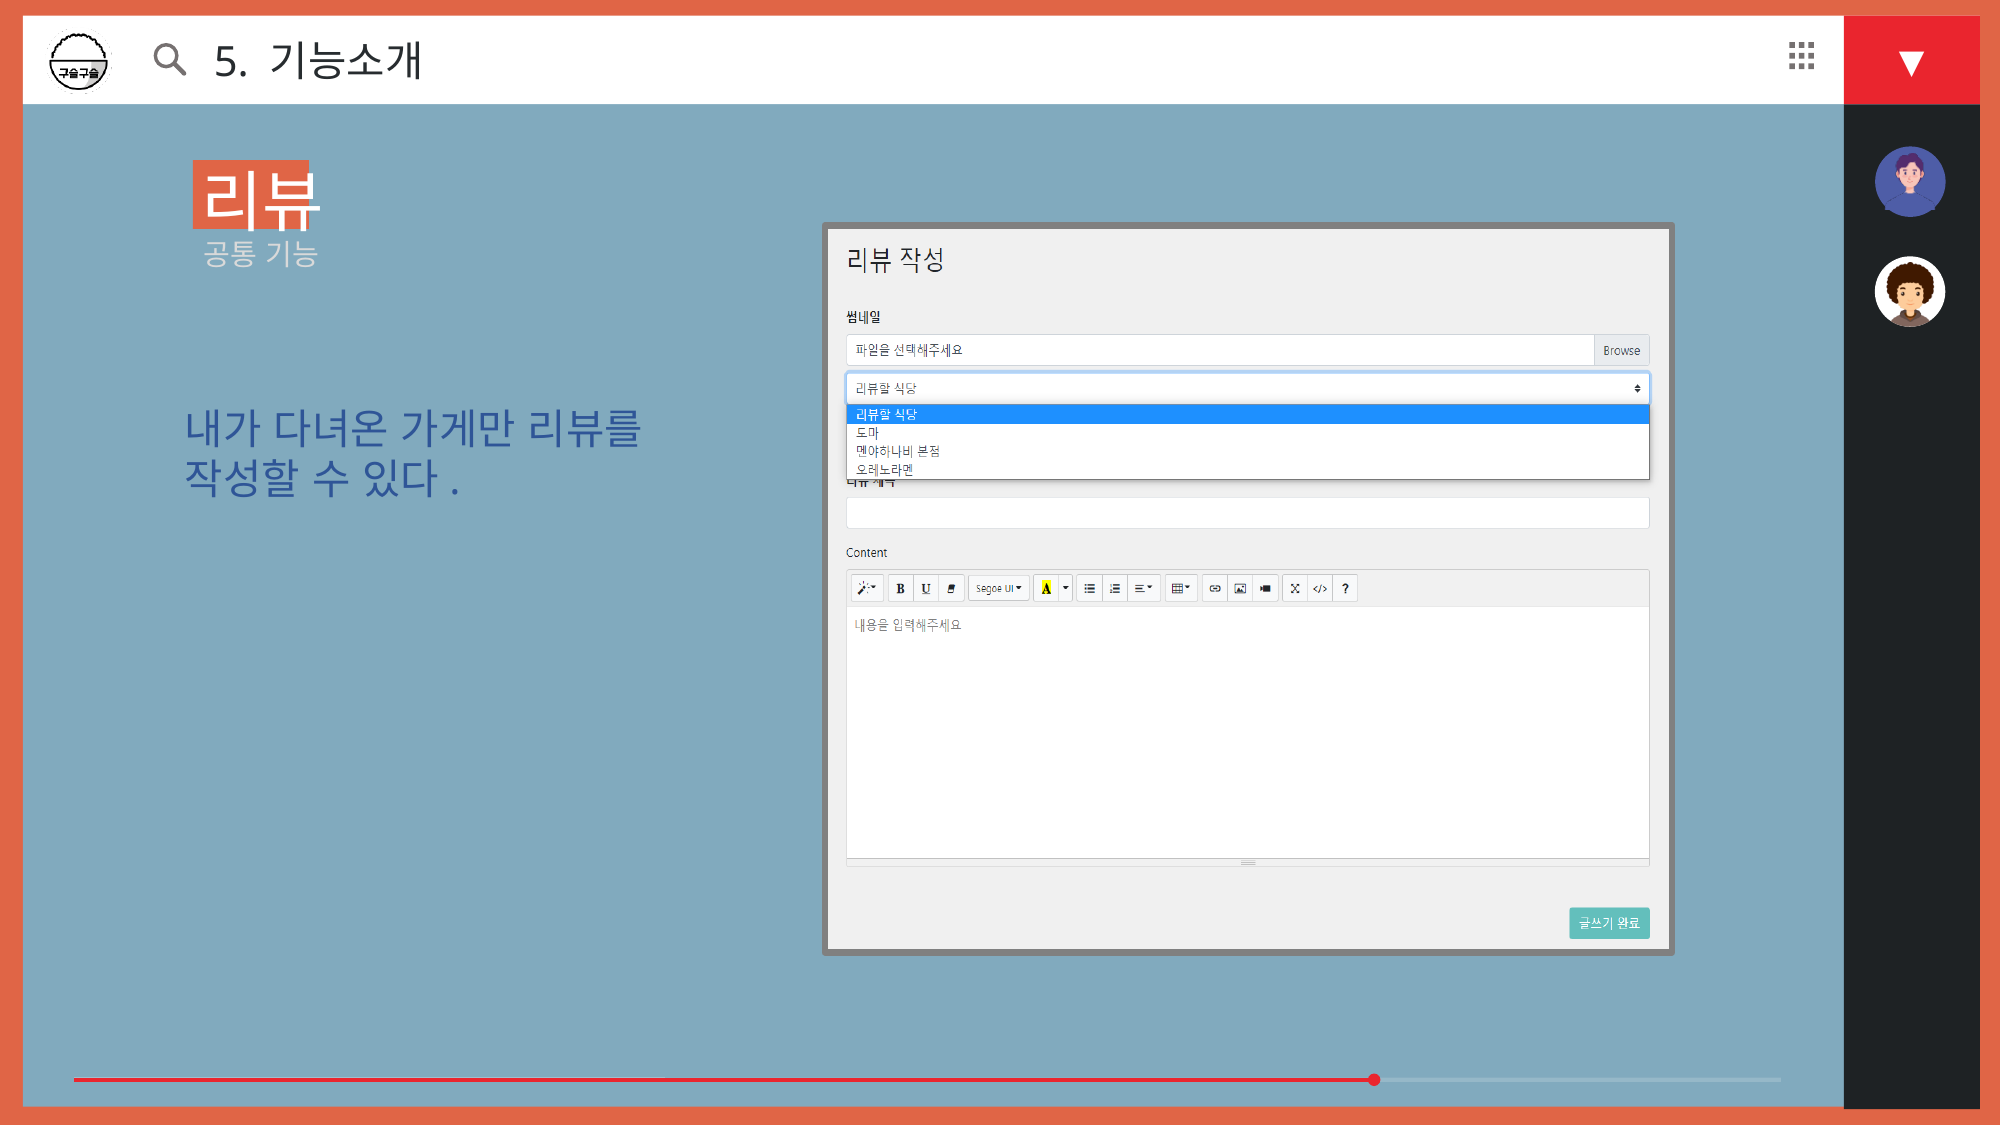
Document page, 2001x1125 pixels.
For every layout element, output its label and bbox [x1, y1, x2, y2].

text_box [1874, 256, 1946, 327]
text_box [22, 15, 1980, 1110]
picture [45, 27, 112, 94]
text_box [1875, 146, 1946, 217]
picture [828, 228, 1669, 949]
